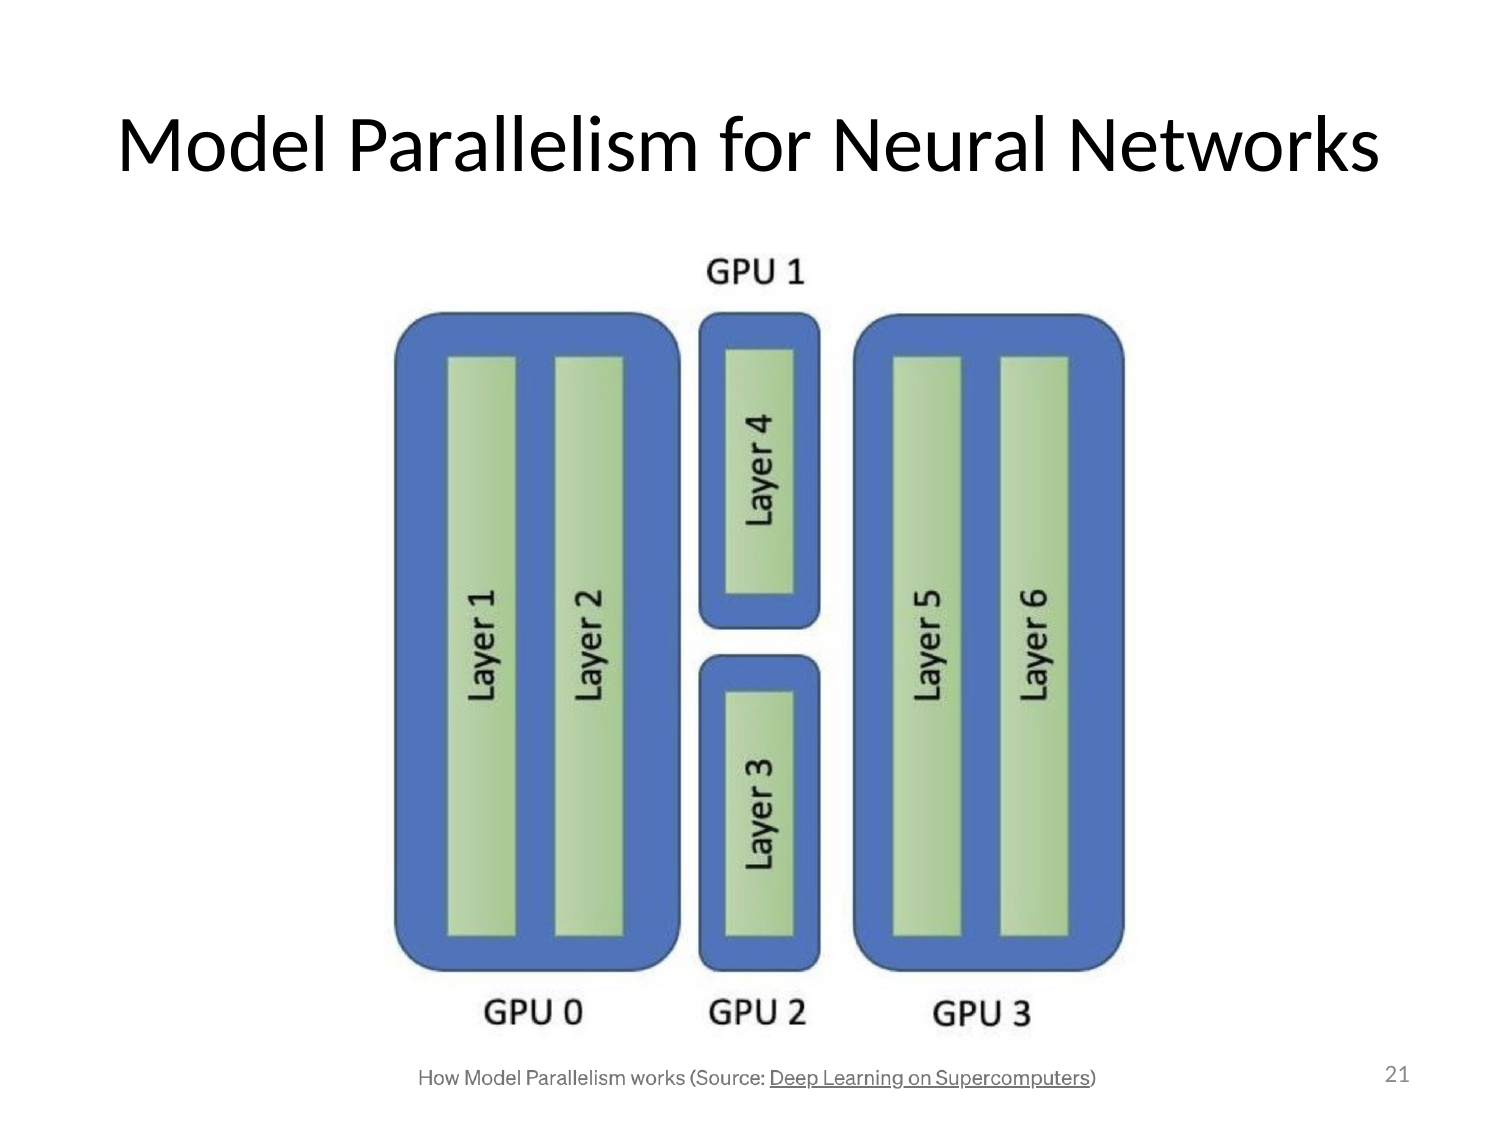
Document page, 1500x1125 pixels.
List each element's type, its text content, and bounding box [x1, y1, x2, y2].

slide_number 21 [1168, 1042, 1425, 1103]
picture [359, 247, 1164, 1109]
title Model Parallelism for Neural Networks [75, 45, 1425, 233]
